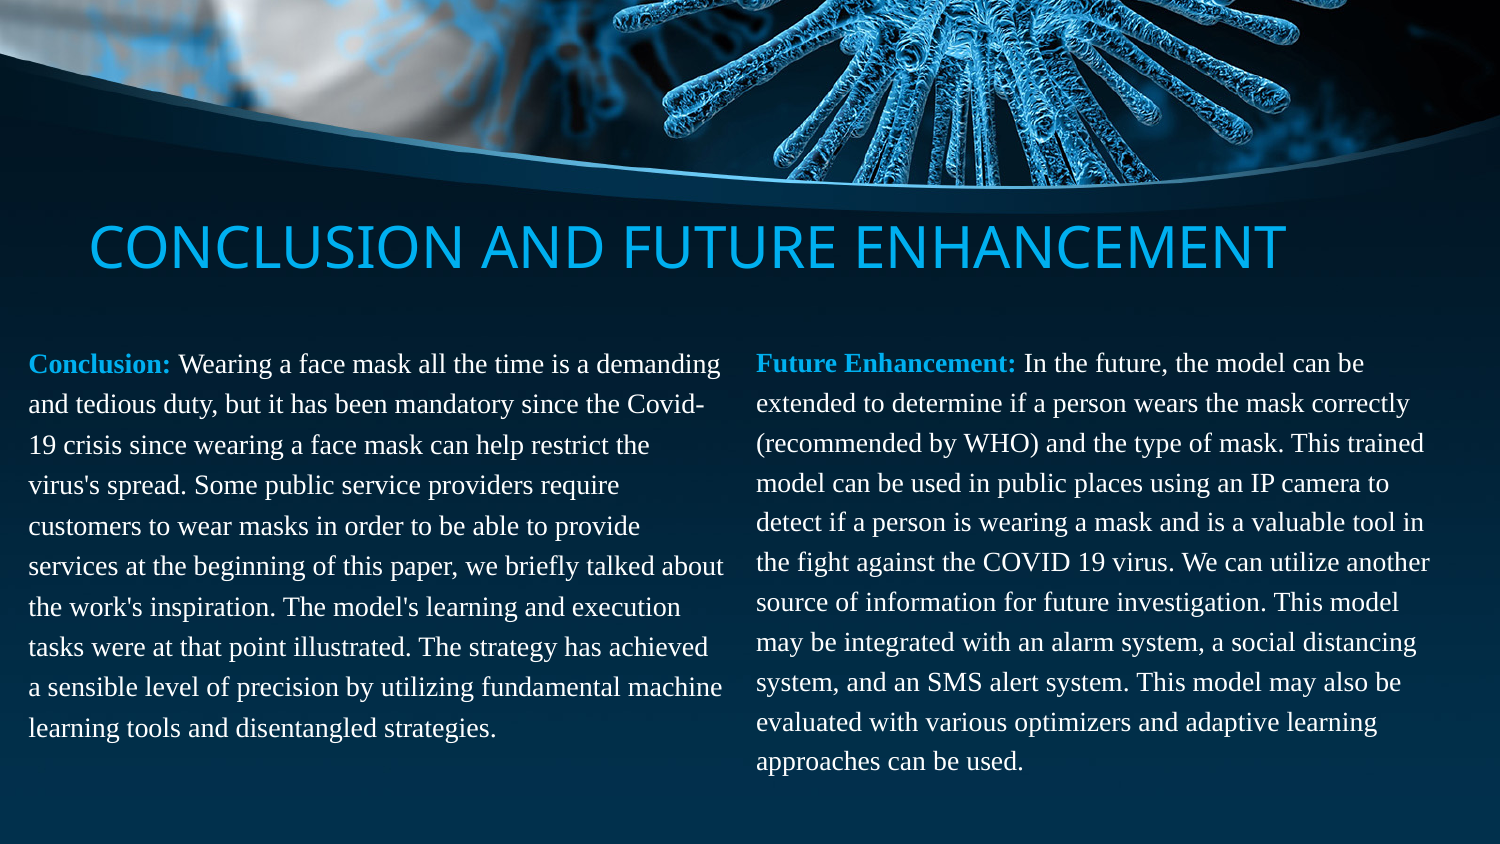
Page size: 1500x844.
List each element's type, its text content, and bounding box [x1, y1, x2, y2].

title CONCLUSION AND FUTURE ENHANCEMENT [73, 182, 1427, 308]
list Conclusion: Wearing a face mask all the time is a demanding and tedious duty, but it has been mandatory since the Covid-19 crisis since wearing a face mask can help restrict the virus's spread. Some public service providers require customers to wear masks in order to be able to provide services at the beginning of this paper, we briefly talked about the work's inspiration. The model's learning and execution tasks were at that point illustrated. The strategy has achieved a sensible level of precision by utilizing fundamental machine learning tools and disentangled strategies. [13, 331, 741, 794]
text_box Future Enhancement: In the future, the model can be extended to determine if a person wears the mask correctly (recommended by WHO) and the type of mask. This trained model can be used in public places using an IP camera to detect if a person is wearing a mask and is a valuable tool in the fight against the COVID 19 virus. We can utilize another source of information for future investigation. This model may be integrated with an alarm system, a social distancing system, and an SMS alert system. This model may also be evaluated with various optimizers and adaptive learning approaches can be used. [741, 330, 1469, 794]
picture [0, 0, 1500, 844]
